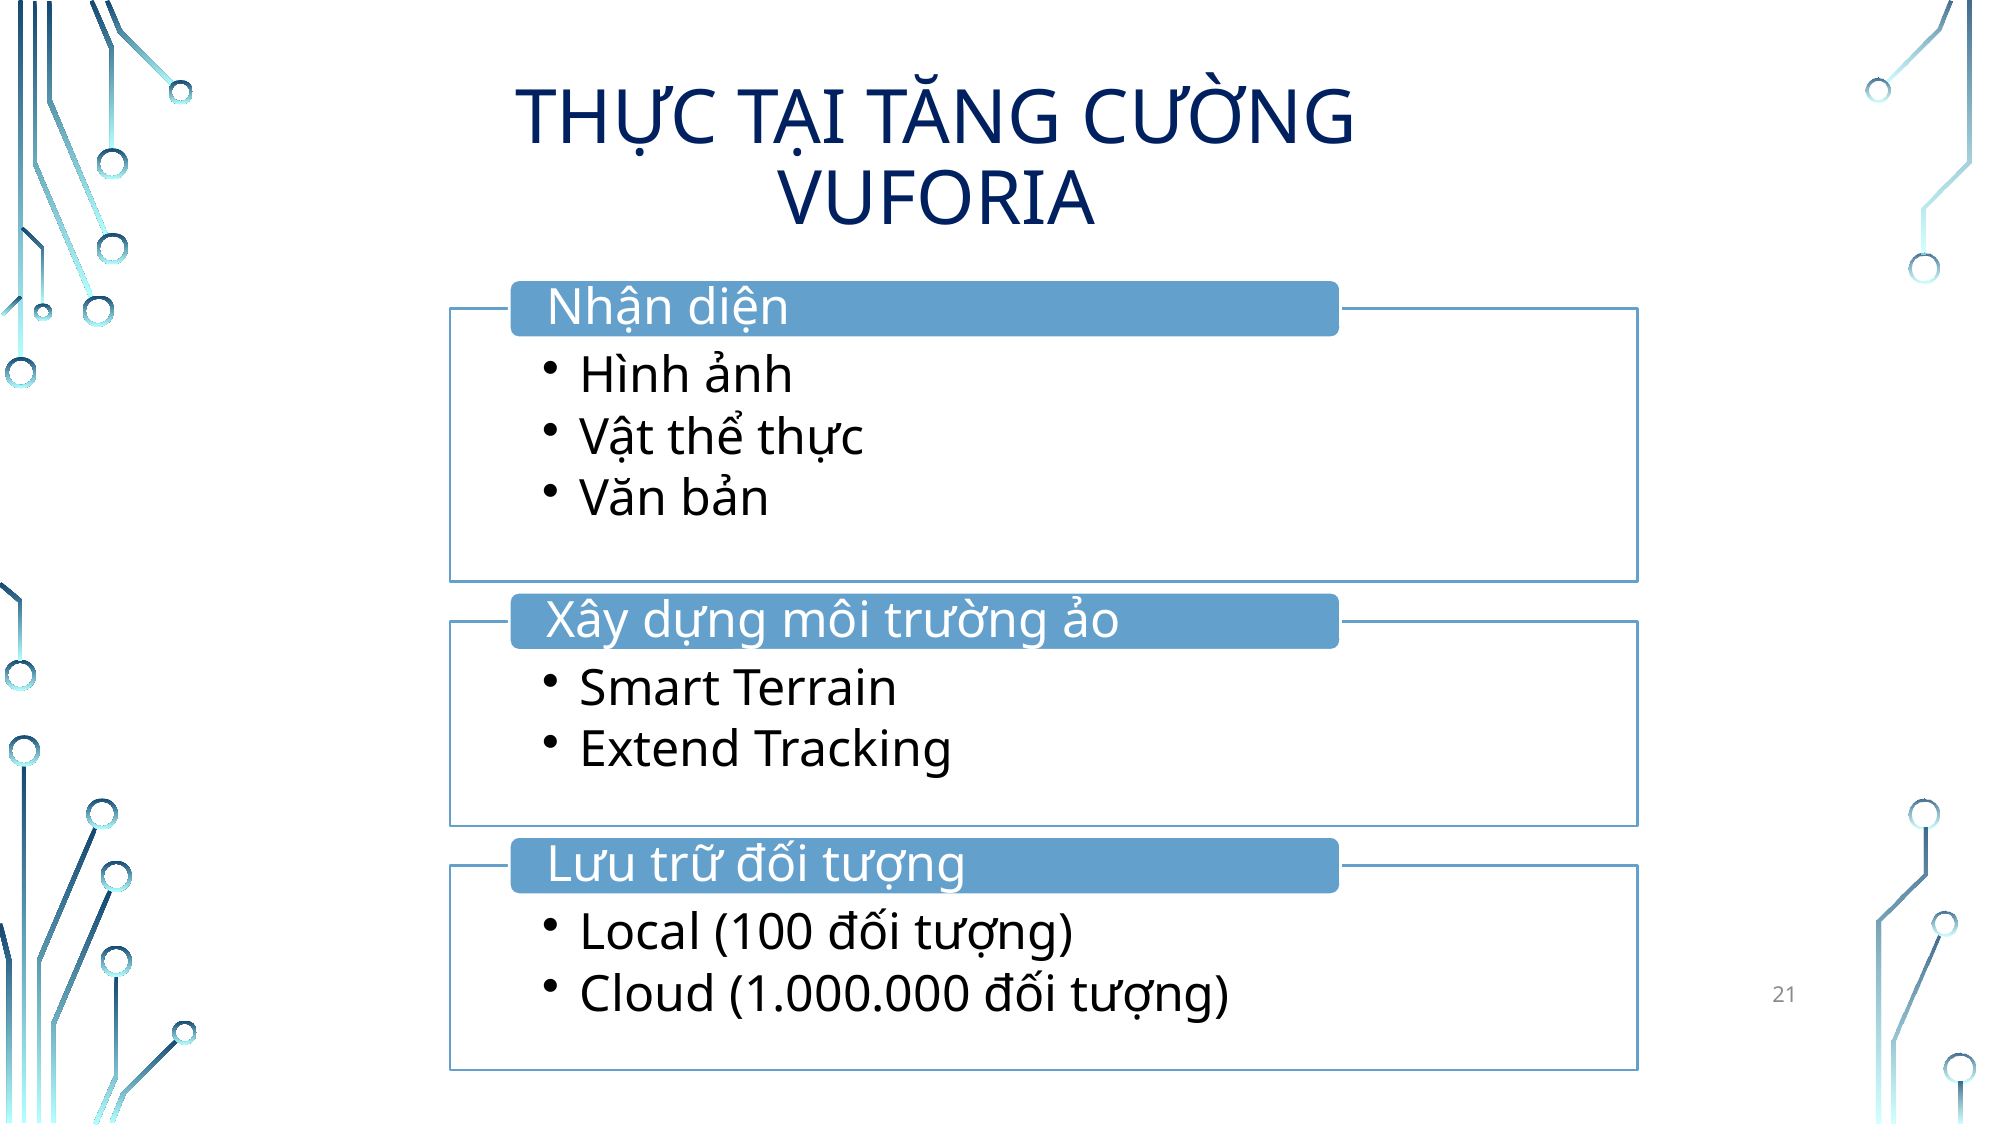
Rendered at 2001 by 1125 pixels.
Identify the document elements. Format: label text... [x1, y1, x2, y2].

slide_number 21 [1685, 965, 1813, 1025]
title THỰC TẠI TĂNG CƯỜNG VUFORIA [124, 38, 1749, 282]
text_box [449, 274, 1638, 1076]
